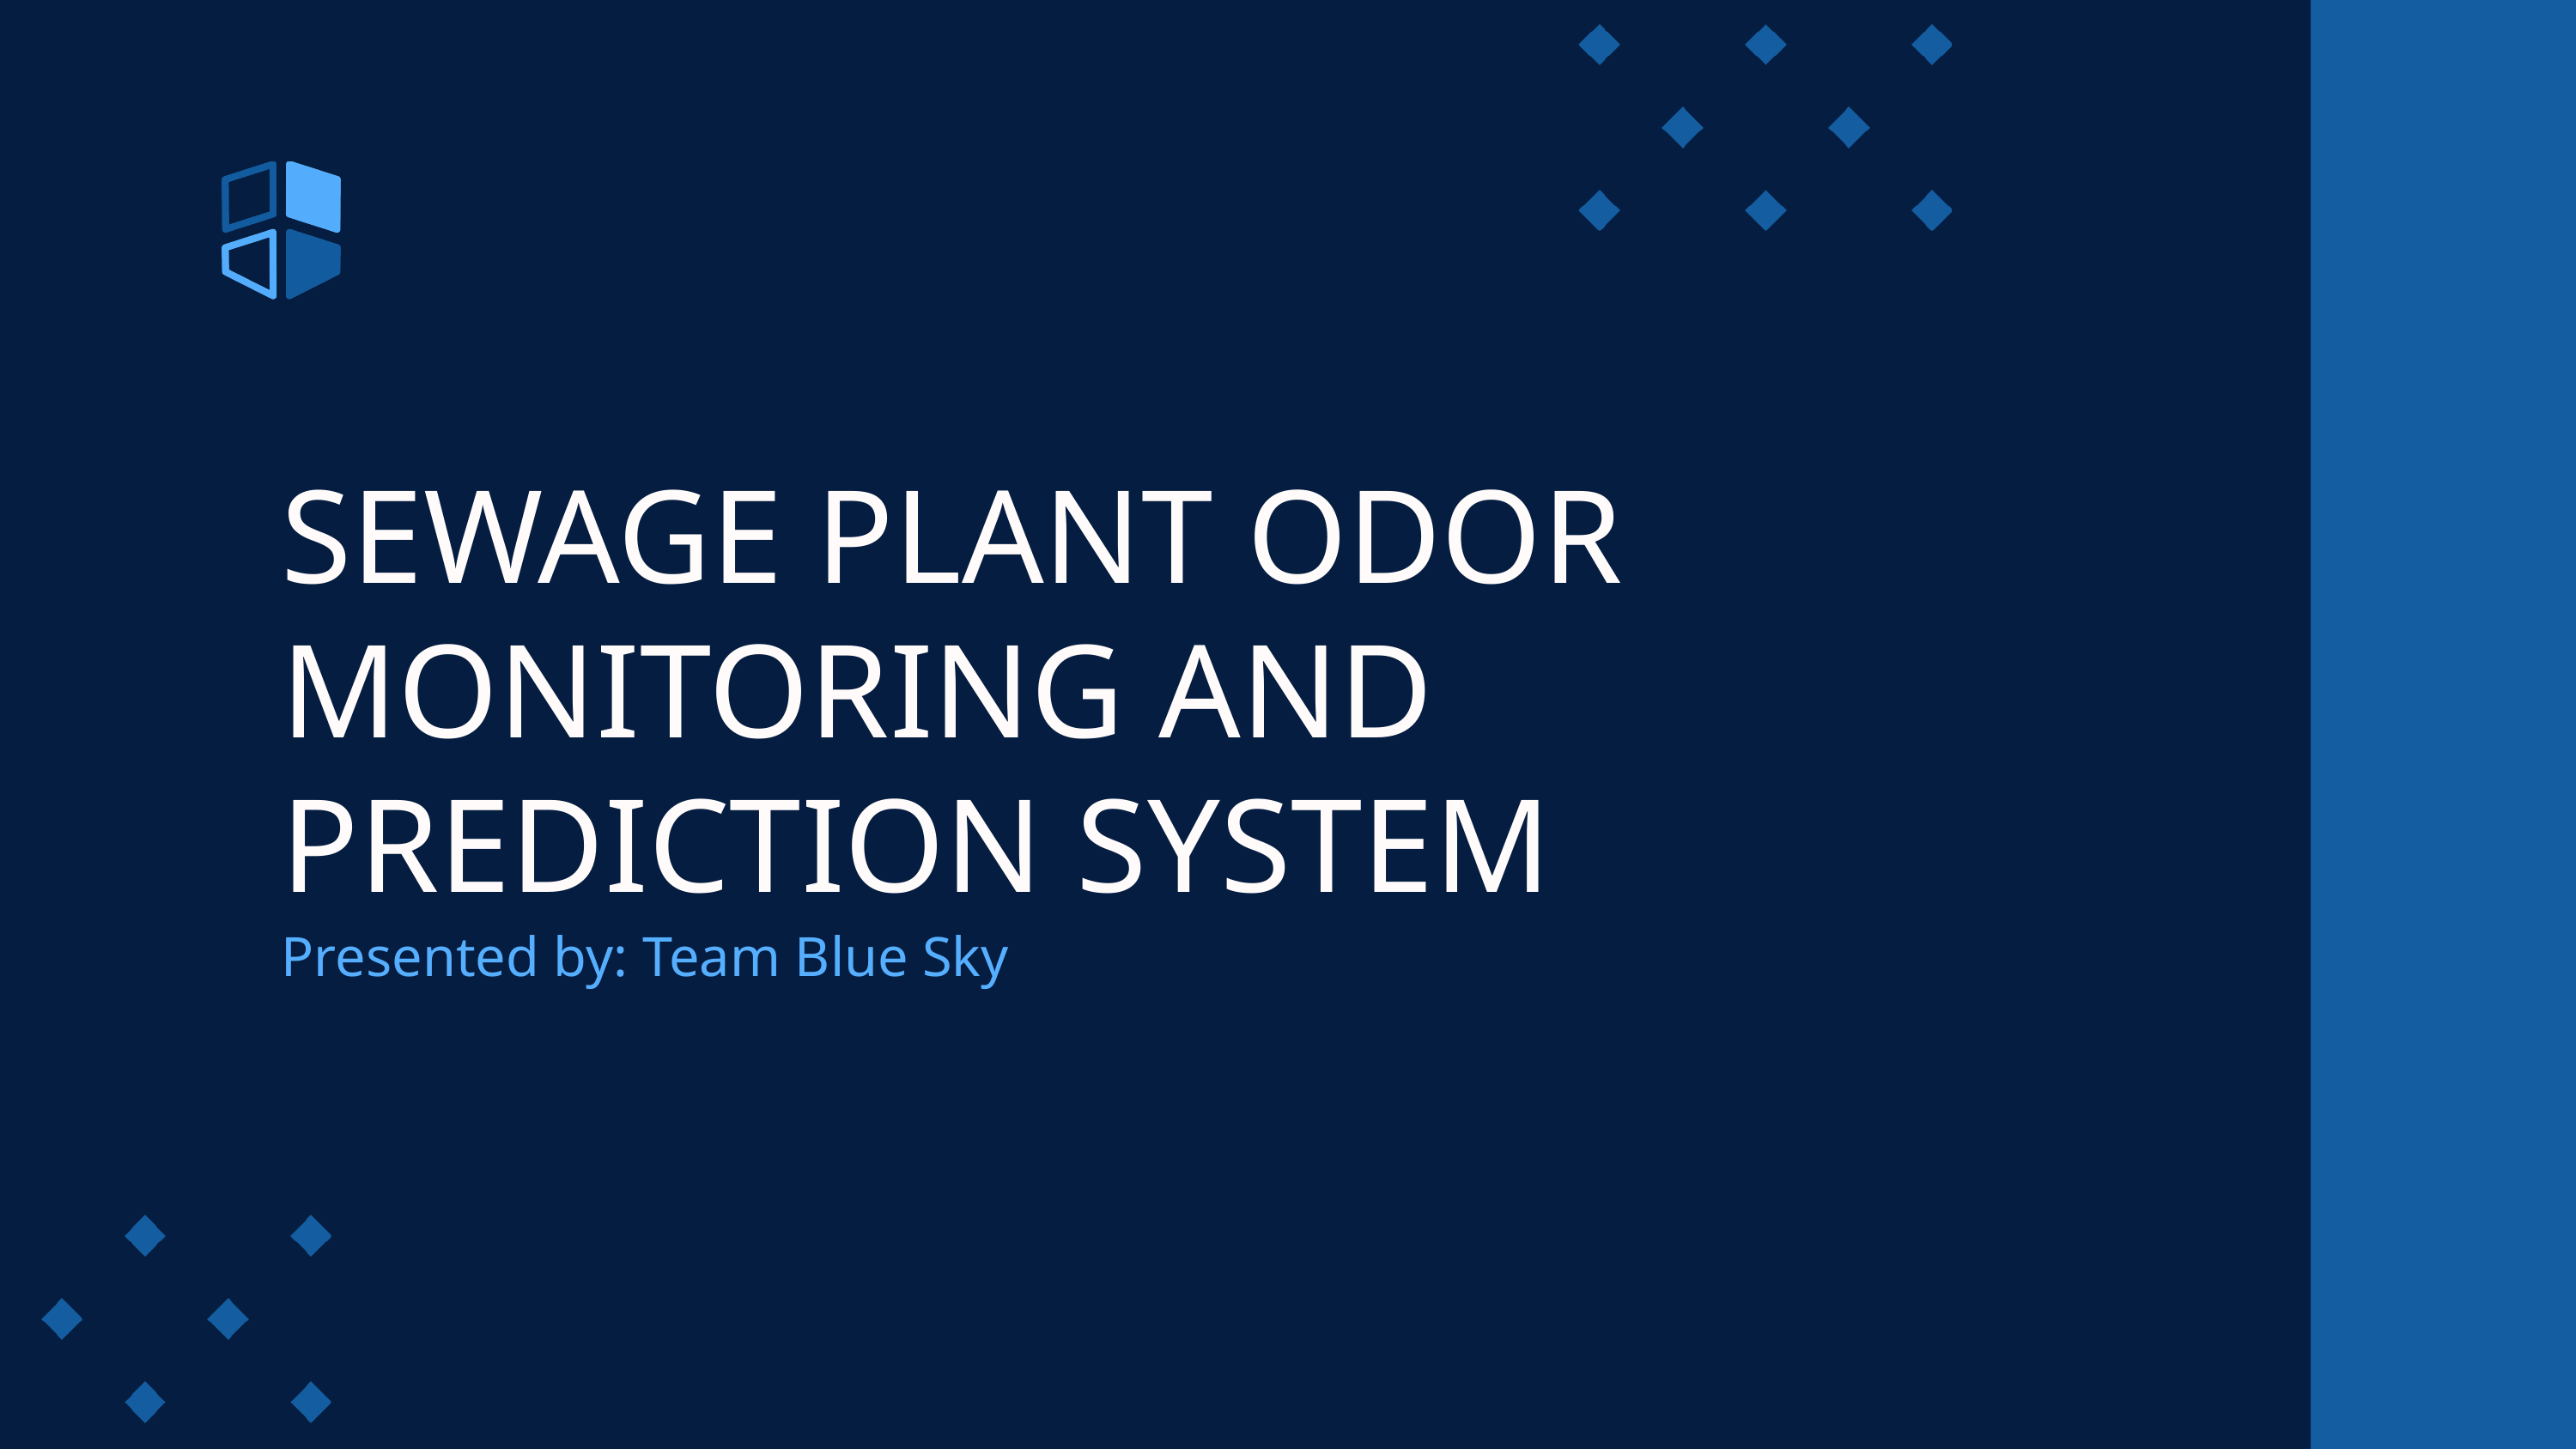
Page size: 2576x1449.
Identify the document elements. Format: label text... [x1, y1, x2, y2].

text_box Presented by: Team Blue Sky [281, 920, 1396, 988]
text_box [1578, 0, 1953, 231]
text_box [1604, 585, 2576, 858]
text_box [0, 1215, 331, 1449]
text_box SEWAGE PLANT ODOR MONITORING AND PREDICTION SYSTEM [281, 454, 1826, 919]
text_box [222, 161, 341, 300]
